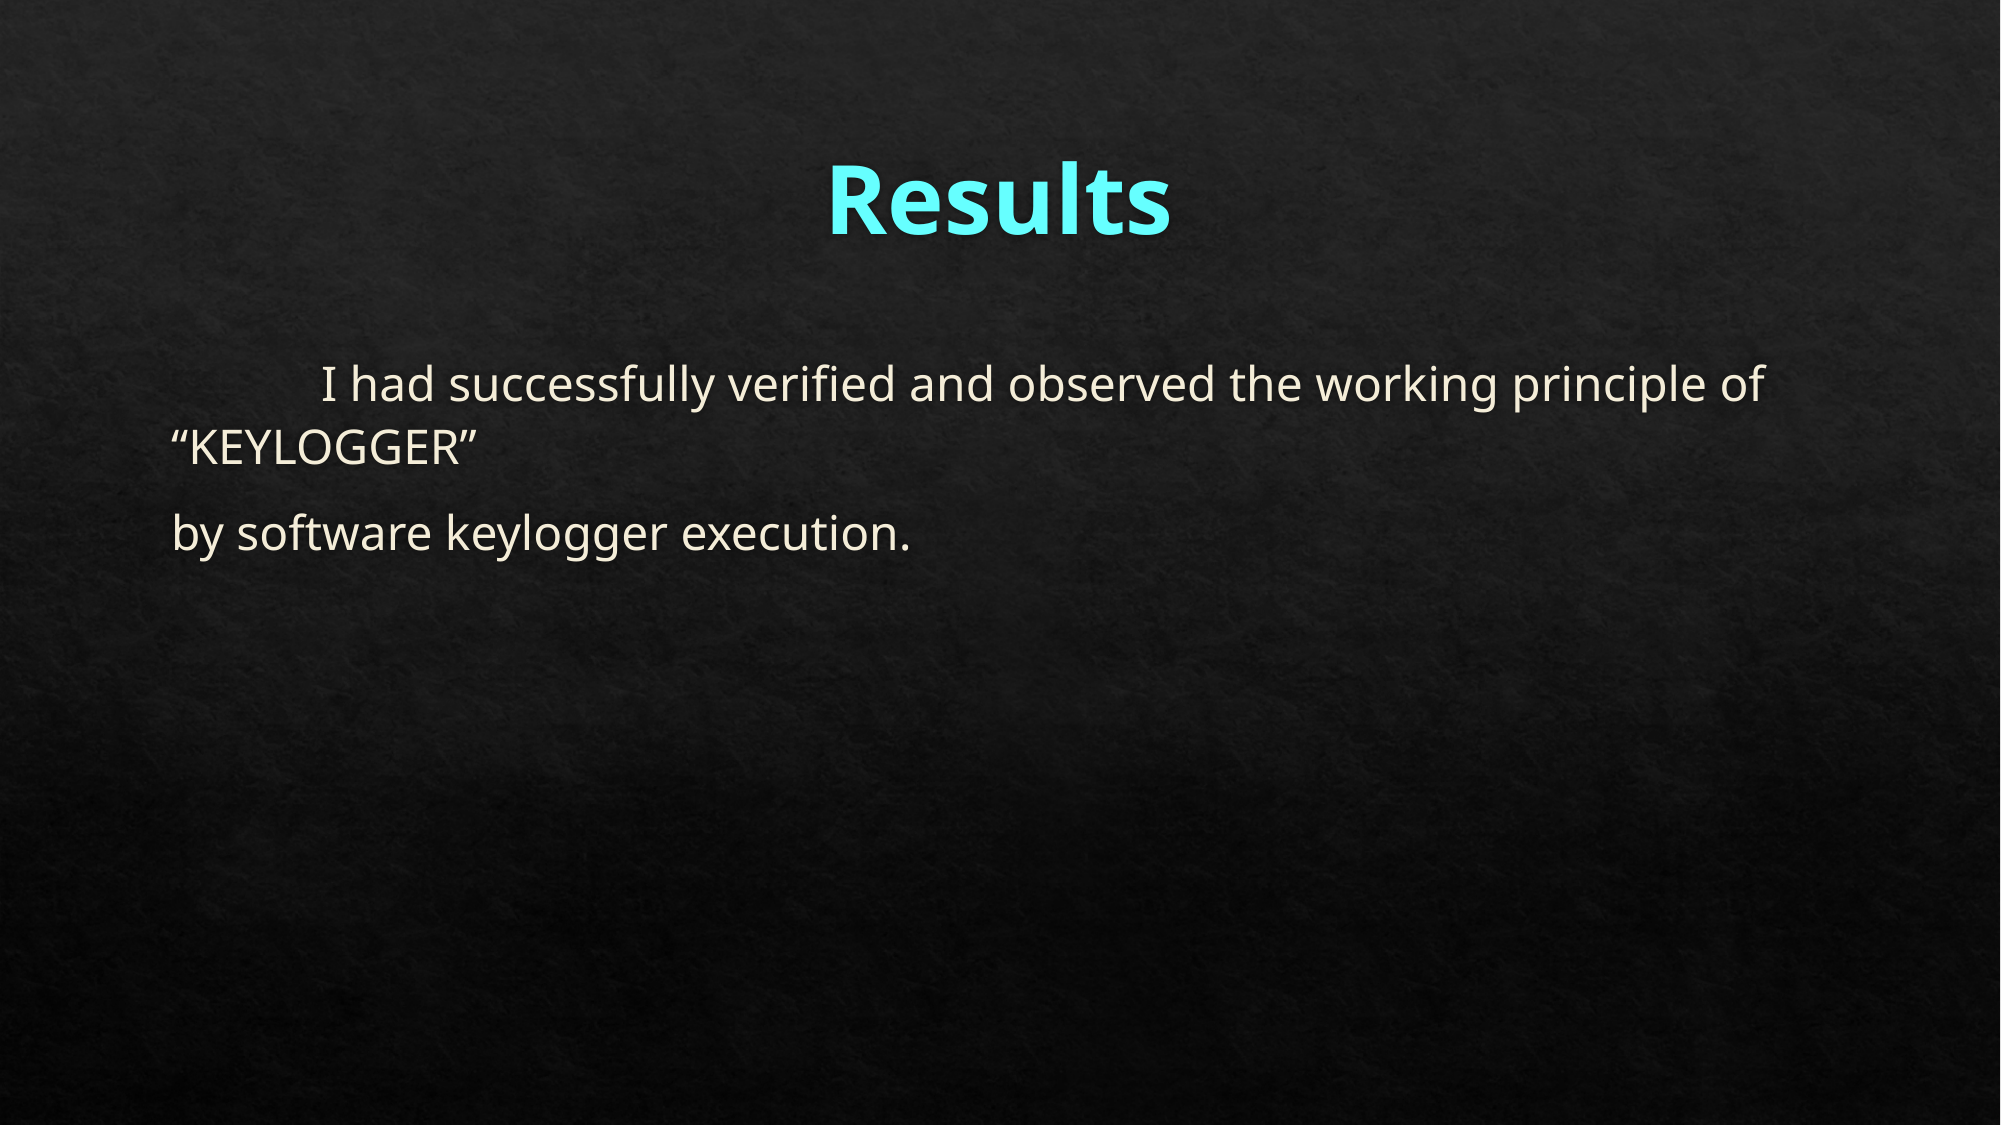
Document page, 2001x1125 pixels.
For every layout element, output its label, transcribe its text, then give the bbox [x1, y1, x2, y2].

title Results [149, 99, 1849, 307]
list I had successfully verified and observed the working principle of “KEYLOGGER” by software keylogger execution. [149, 340, 1849, 547]
